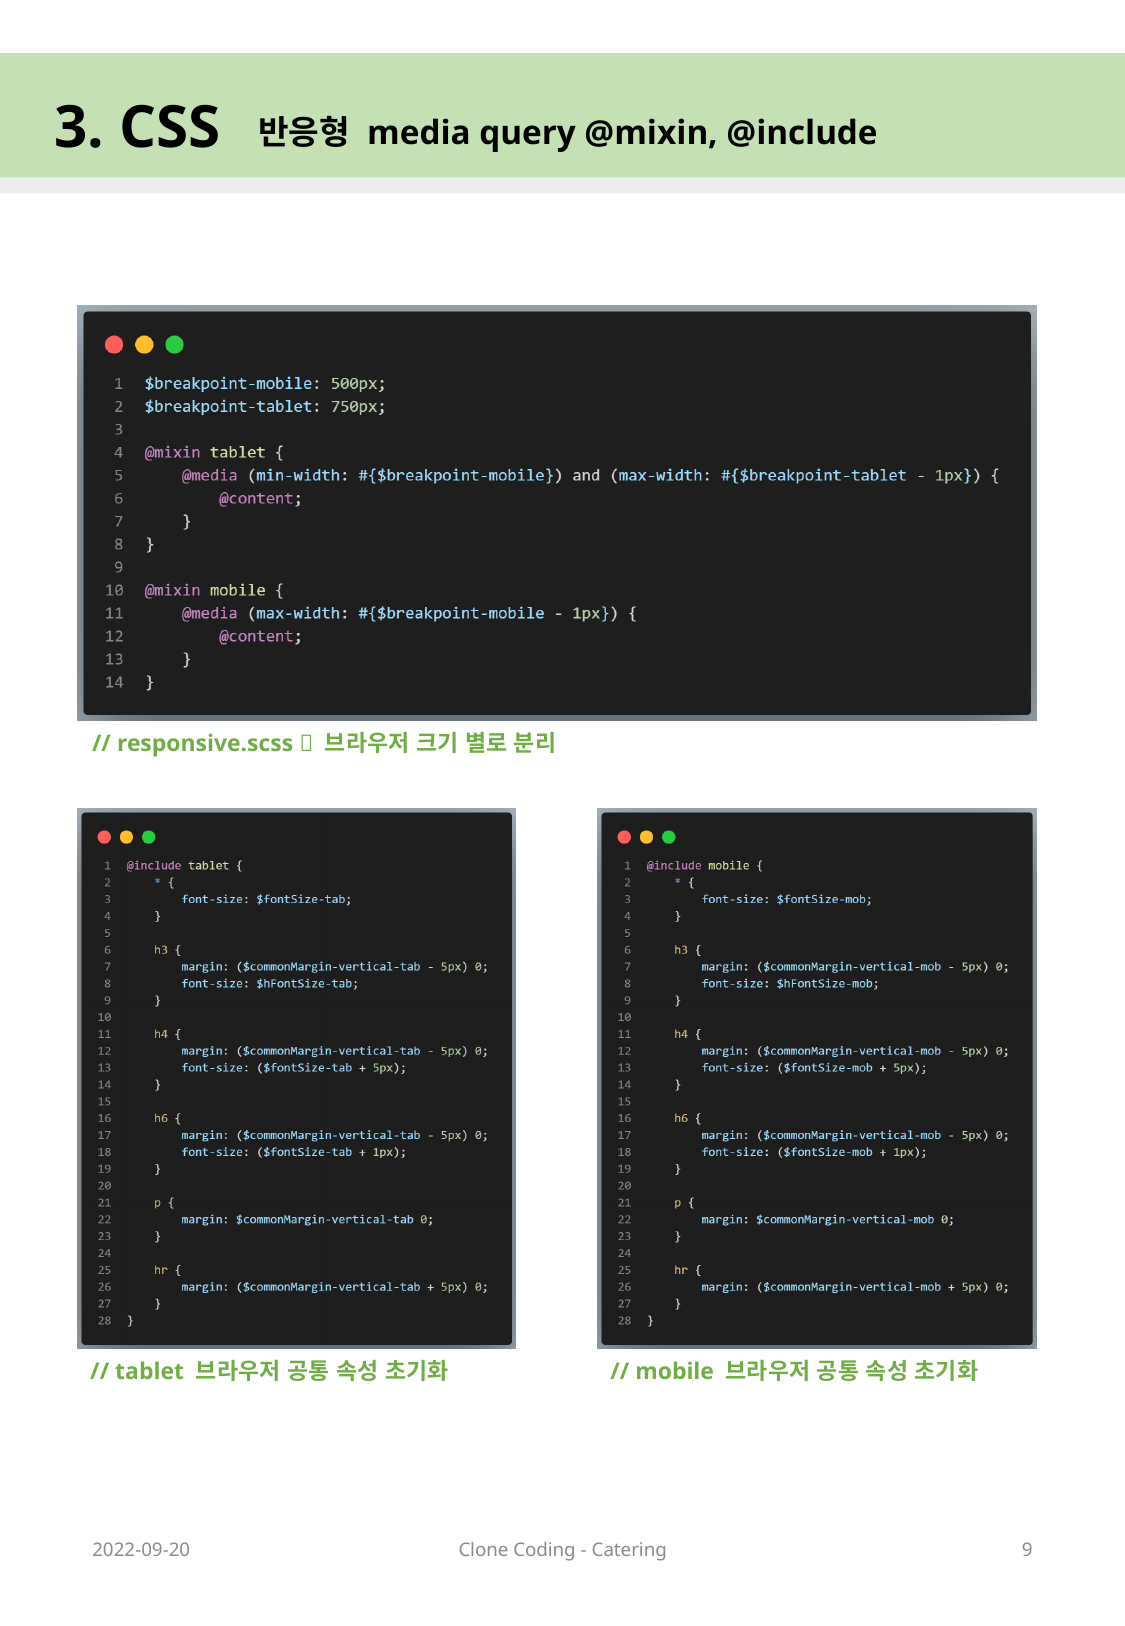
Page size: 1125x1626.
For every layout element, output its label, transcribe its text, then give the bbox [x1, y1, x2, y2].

picture [77, 305, 1037, 721]
footer Clone Coding - Catering [372, 1506, 753, 1593]
text_box // mobile 브라우저 공통 속성 초기화 [595, 1335, 1035, 1392]
text_box // tablet 브라우저 공통 속성 초기화 [75, 1335, 514, 1392]
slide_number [77, 1506, 331, 1593]
picture [597, 808, 1037, 1349]
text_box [0, 53, 1125, 194]
picture [77, 808, 516, 1349]
slide_number 9 [794, 1506, 1048, 1593]
text_box // responsive.scss  브라우저 크기 별로 분리 [77, 721, 1037, 764]
